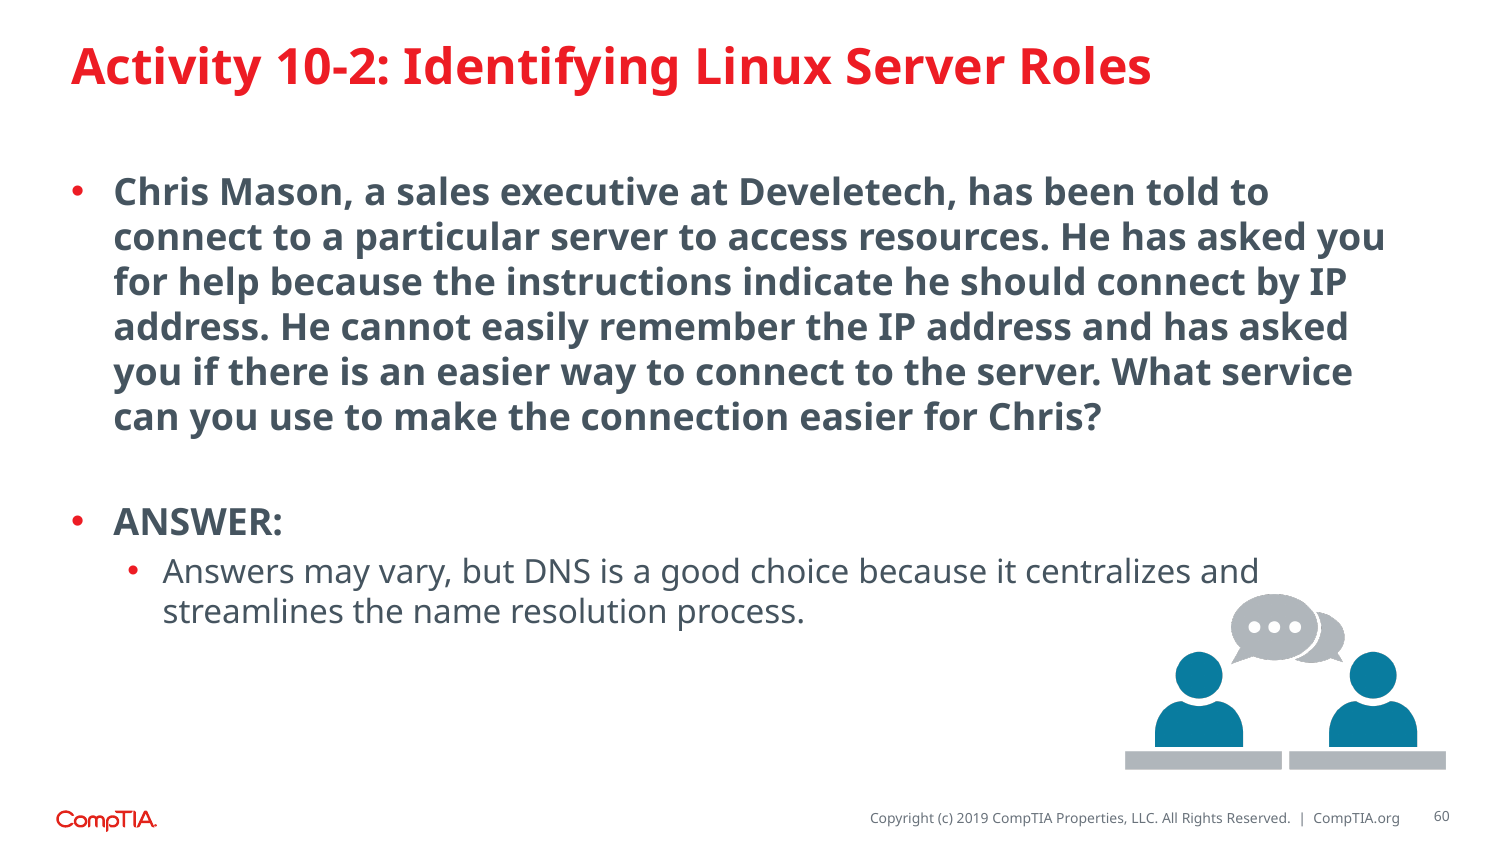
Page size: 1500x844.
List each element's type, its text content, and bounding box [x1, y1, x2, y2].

picture [1124, 593, 1446, 770]
title Activity 10-2: Identifying Linux Server Roles [56, 12, 1350, 117]
slide_number 60 [1407, 800, 1450, 835]
list Chris Mason, a sales executive at Develetech, has been told to connect to a particular server to access resources. He has asked you for help because the instructions indicate he should connect by IP address. He cannot easily remember the IP address and has asked you if there is an easier way to connect to the server. What service can you use to make the connection easier for Chris? ANSWER: Answers may vary, but DNS is a good choice because it centralizes and streamlines the name resolution process. [56, 160, 1444, 768]
